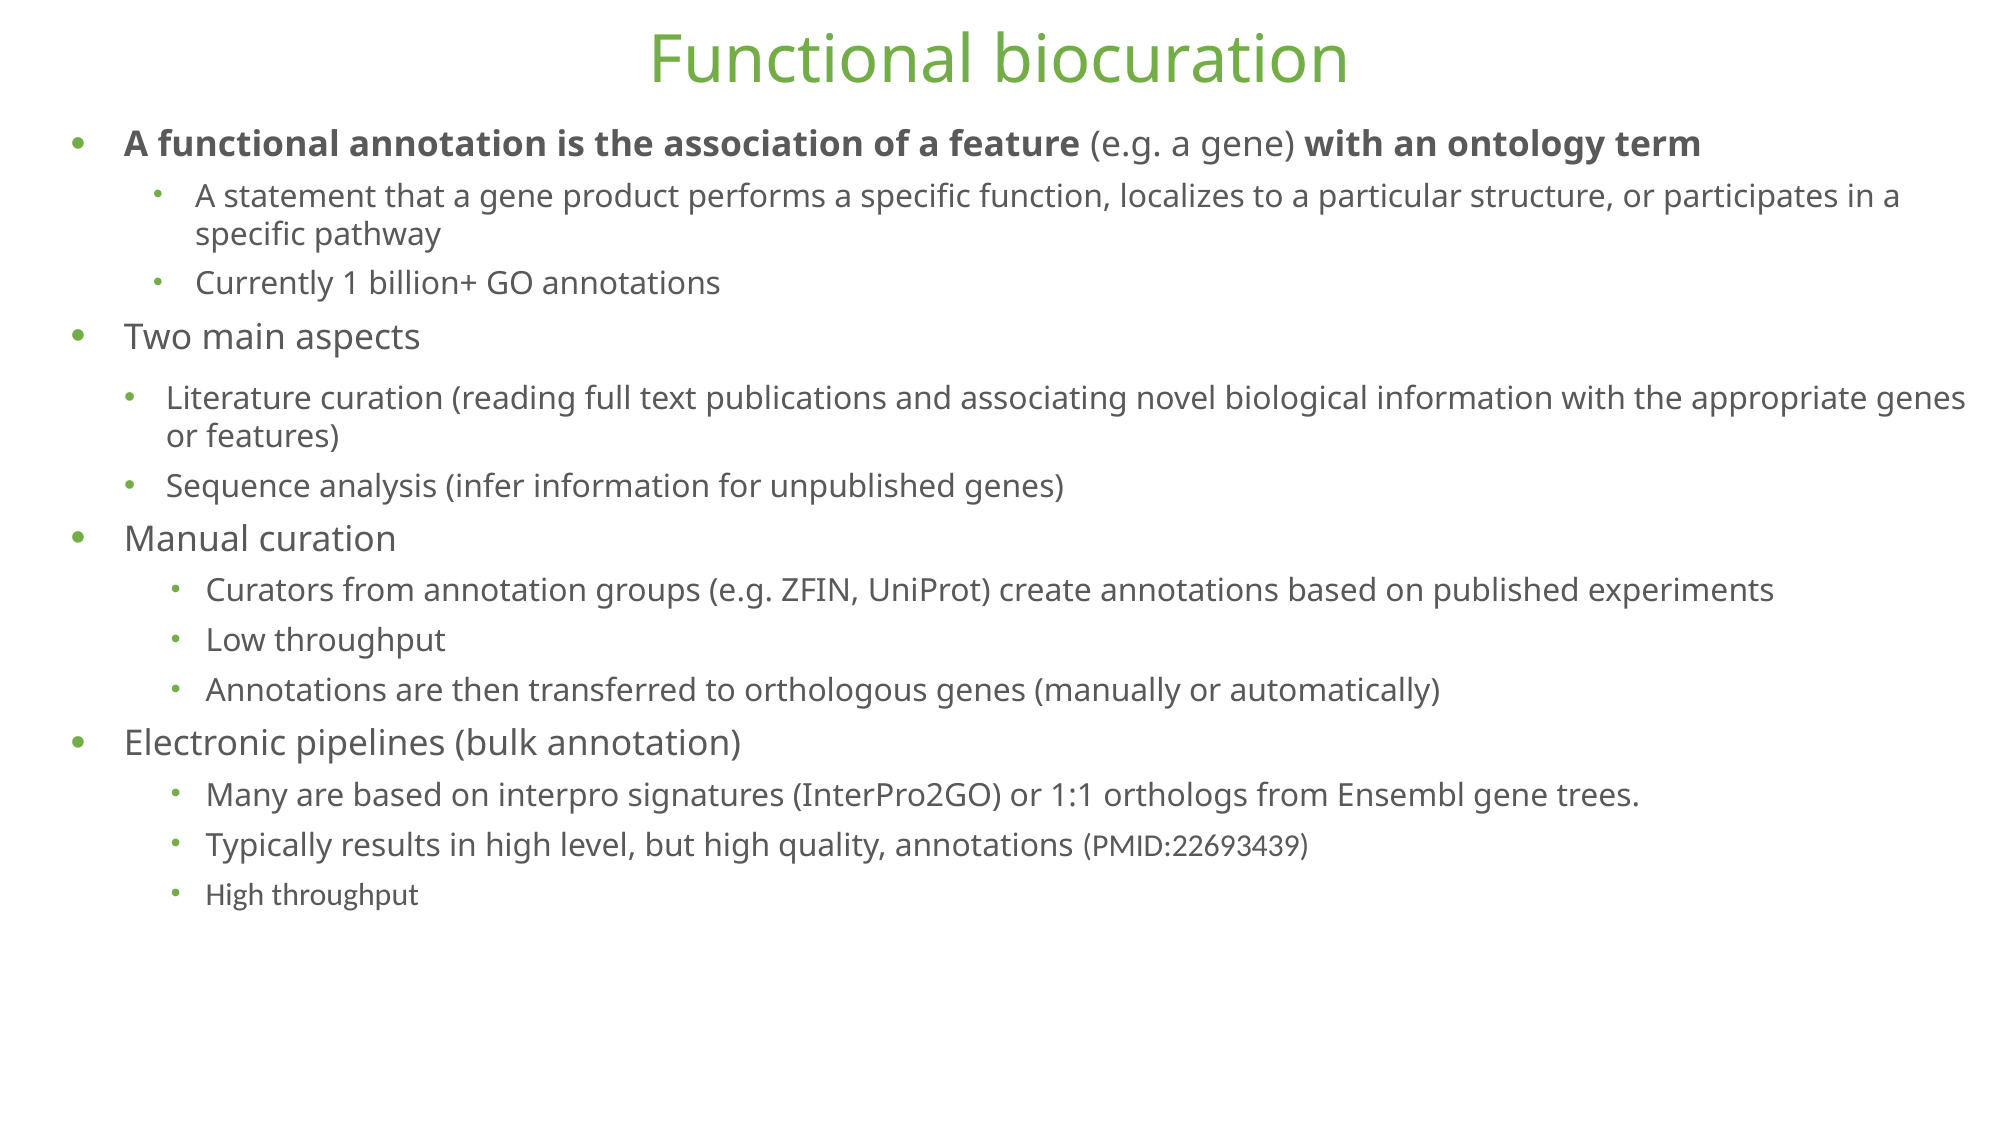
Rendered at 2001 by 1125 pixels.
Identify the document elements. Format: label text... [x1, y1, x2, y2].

title Functional biocuration [116, 75, 1900, 121]
text_box [0, 0, 2000, 75]
list A functional annotation is the association of a feature (e.g. a gene) with an ontology term A statement that a gene product performs a specific function, localizes to a particular structure, or participates in a specific pathway Currently 1 billion+ GO annotations Two main aspects Literature curation (reading full text publications and associating novel biological information with the appropriate genes or features) Sequence analysis (infer information for unpublished genes) Manual curation Curators from annotation groups (e.g. ZFIN, UniProt) create annotations based on published experiments Low throughput Annotations are then transferred to orthologous genes (manually or automatically) Electronic pipelines (bulk annotation) Many are based on interpro signatures (InterPro2GO) or 1:1 orthologs from Ensembl gene trees. Typically results in high level, but high quality, annotations (PMID:22693439) High throughput [70, 121, 1979, 921]
